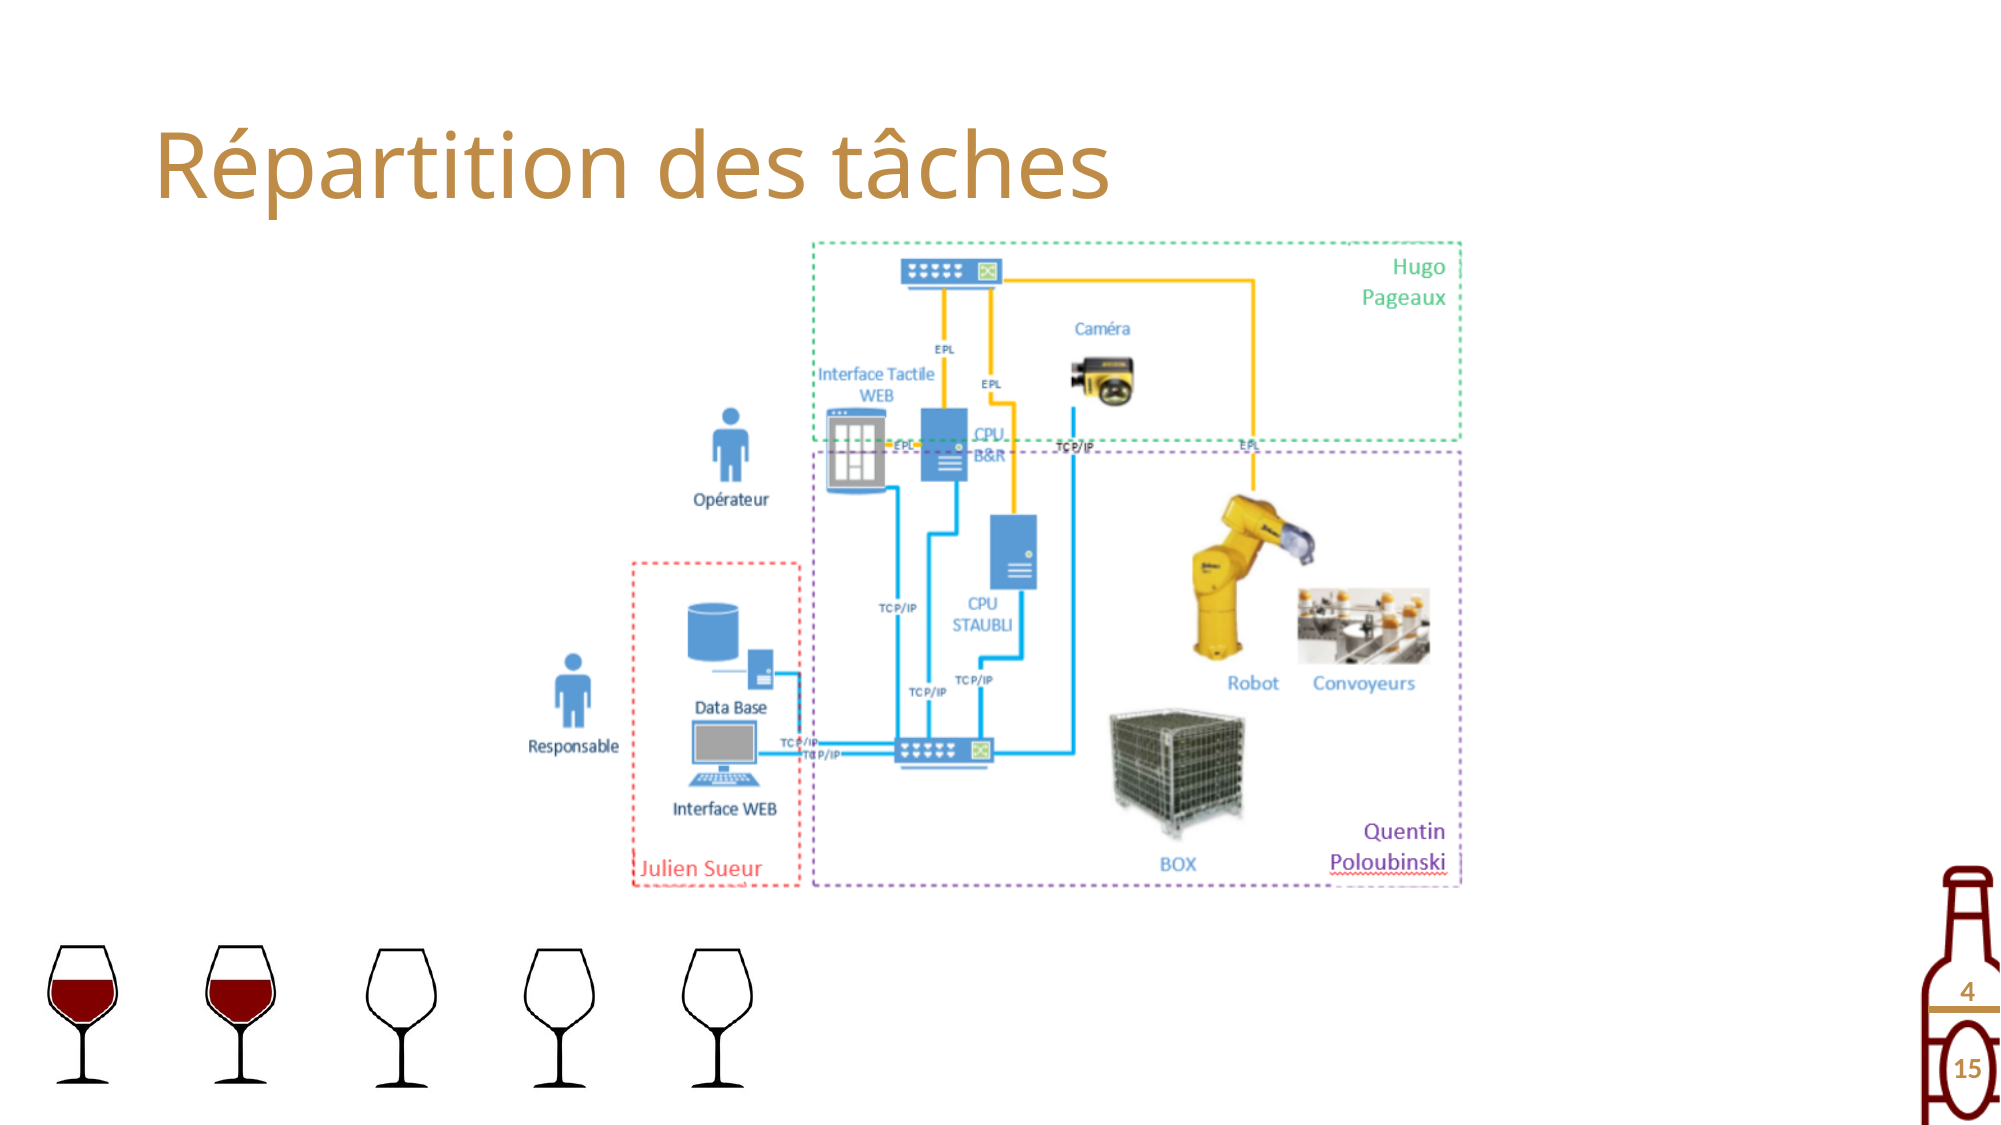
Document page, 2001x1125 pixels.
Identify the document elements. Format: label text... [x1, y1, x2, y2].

title Répartition des tâches [137, 59, 1863, 278]
picture [516, 933, 603, 1098]
picture [358, 933, 446, 1098]
picture [524, 229, 1476, 896]
picture [674, 933, 762, 1098]
picture [1905, 865, 2000, 1125]
picture [41, 933, 128, 1098]
picture [198, 933, 286, 1098]
